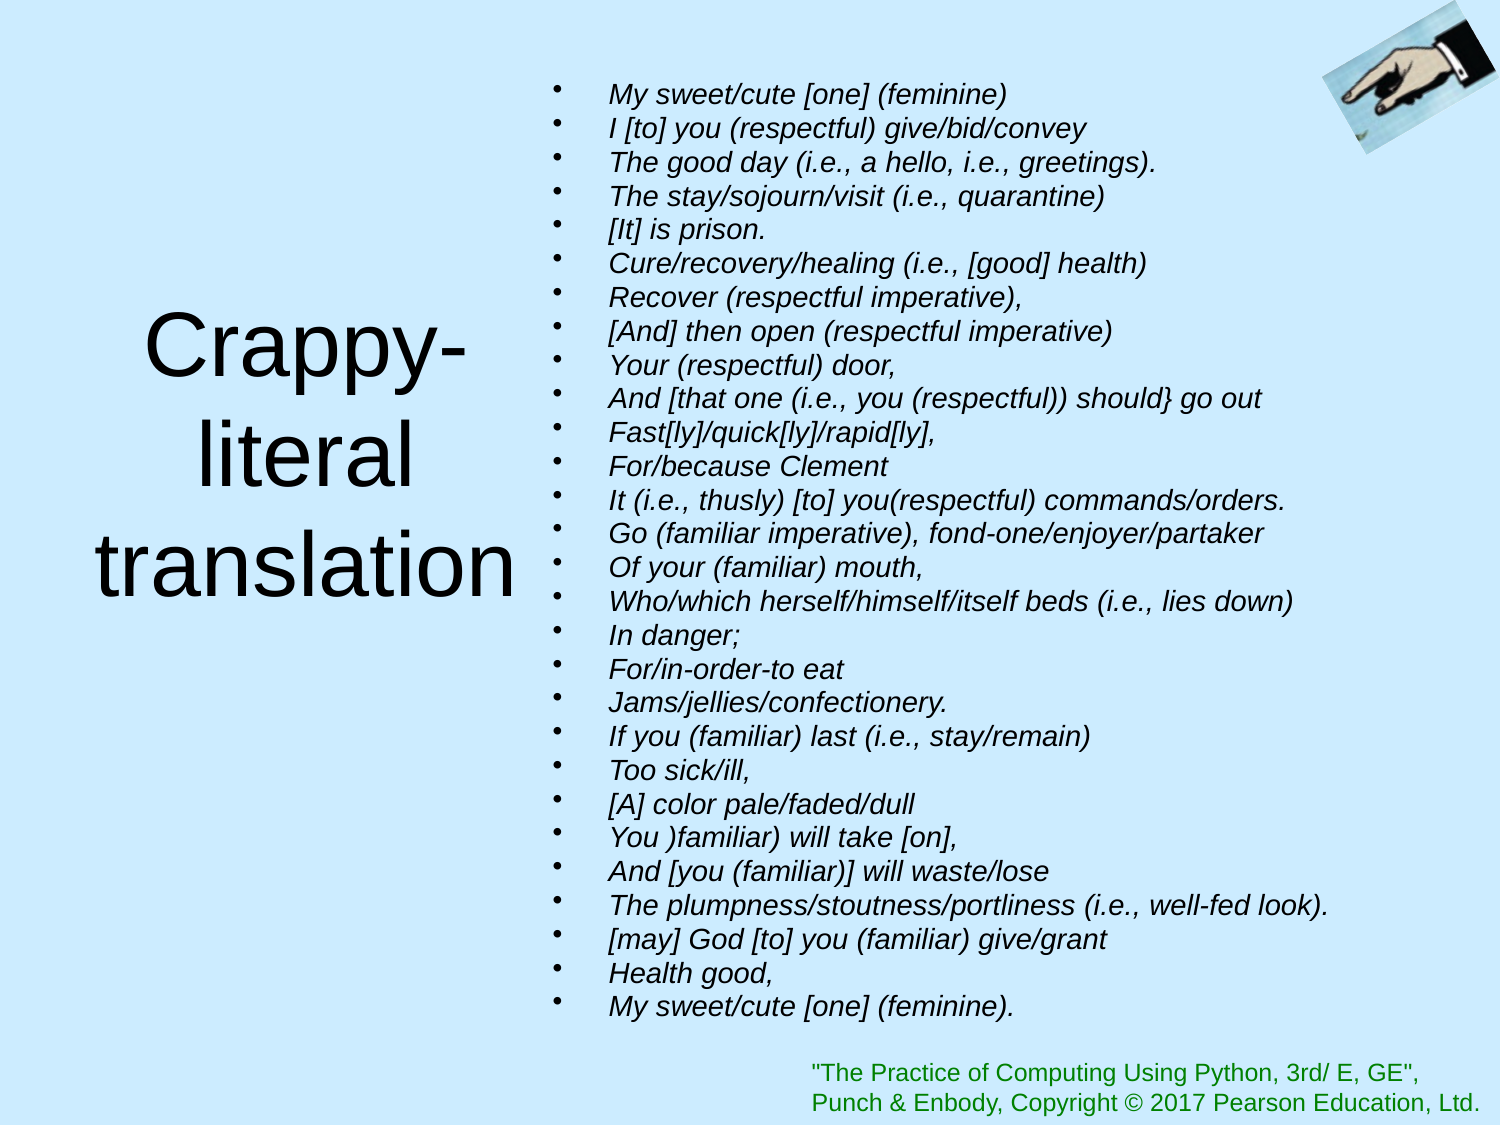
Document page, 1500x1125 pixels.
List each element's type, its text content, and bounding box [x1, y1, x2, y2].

list My sweet/cute [one] (feminine) I [to] you (respectful) give/bid/convey The good day (i.e., a hello, i.e., greetings). The stay/sojourn/visit (i.e., quarantine) [It] is prison. Cure/recovery/healing (i.e., [good] health) Recover (respectful imperative), [And] then open (respectful imperative) Your (respectful) door, And [that one (i.e., you (respectful)) should} go out Fast[ly]/quick[ly]/rapid[ly], For/because Clement It (i.e., thusly) [to] you(respectful) commands/orders. Go (familiar imperative), fond-one/enjoyer/partaker Of your (familiar) mouth, Who/which herself/himself/itself beds (i.e., lies down) In danger; For/in-order-to eat Jams/jellies/confectionery. If you (familiar) last (i.e., stay/remain) Too sick/ill, [A] color pale/faded/dull You )familiar) will take [on], And [you (familiar)] will waste/lose The plumpness/stoutness/portliness (i.e., well-fed look). [may] God [to] you (familiar) give/grant Health good, My sweet/cute [one] (feminine). [537, 75, 1463, 1050]
title Crappy- literal translation [75, 75, 537, 825]
picture [1326, 0, 1499, 98]
